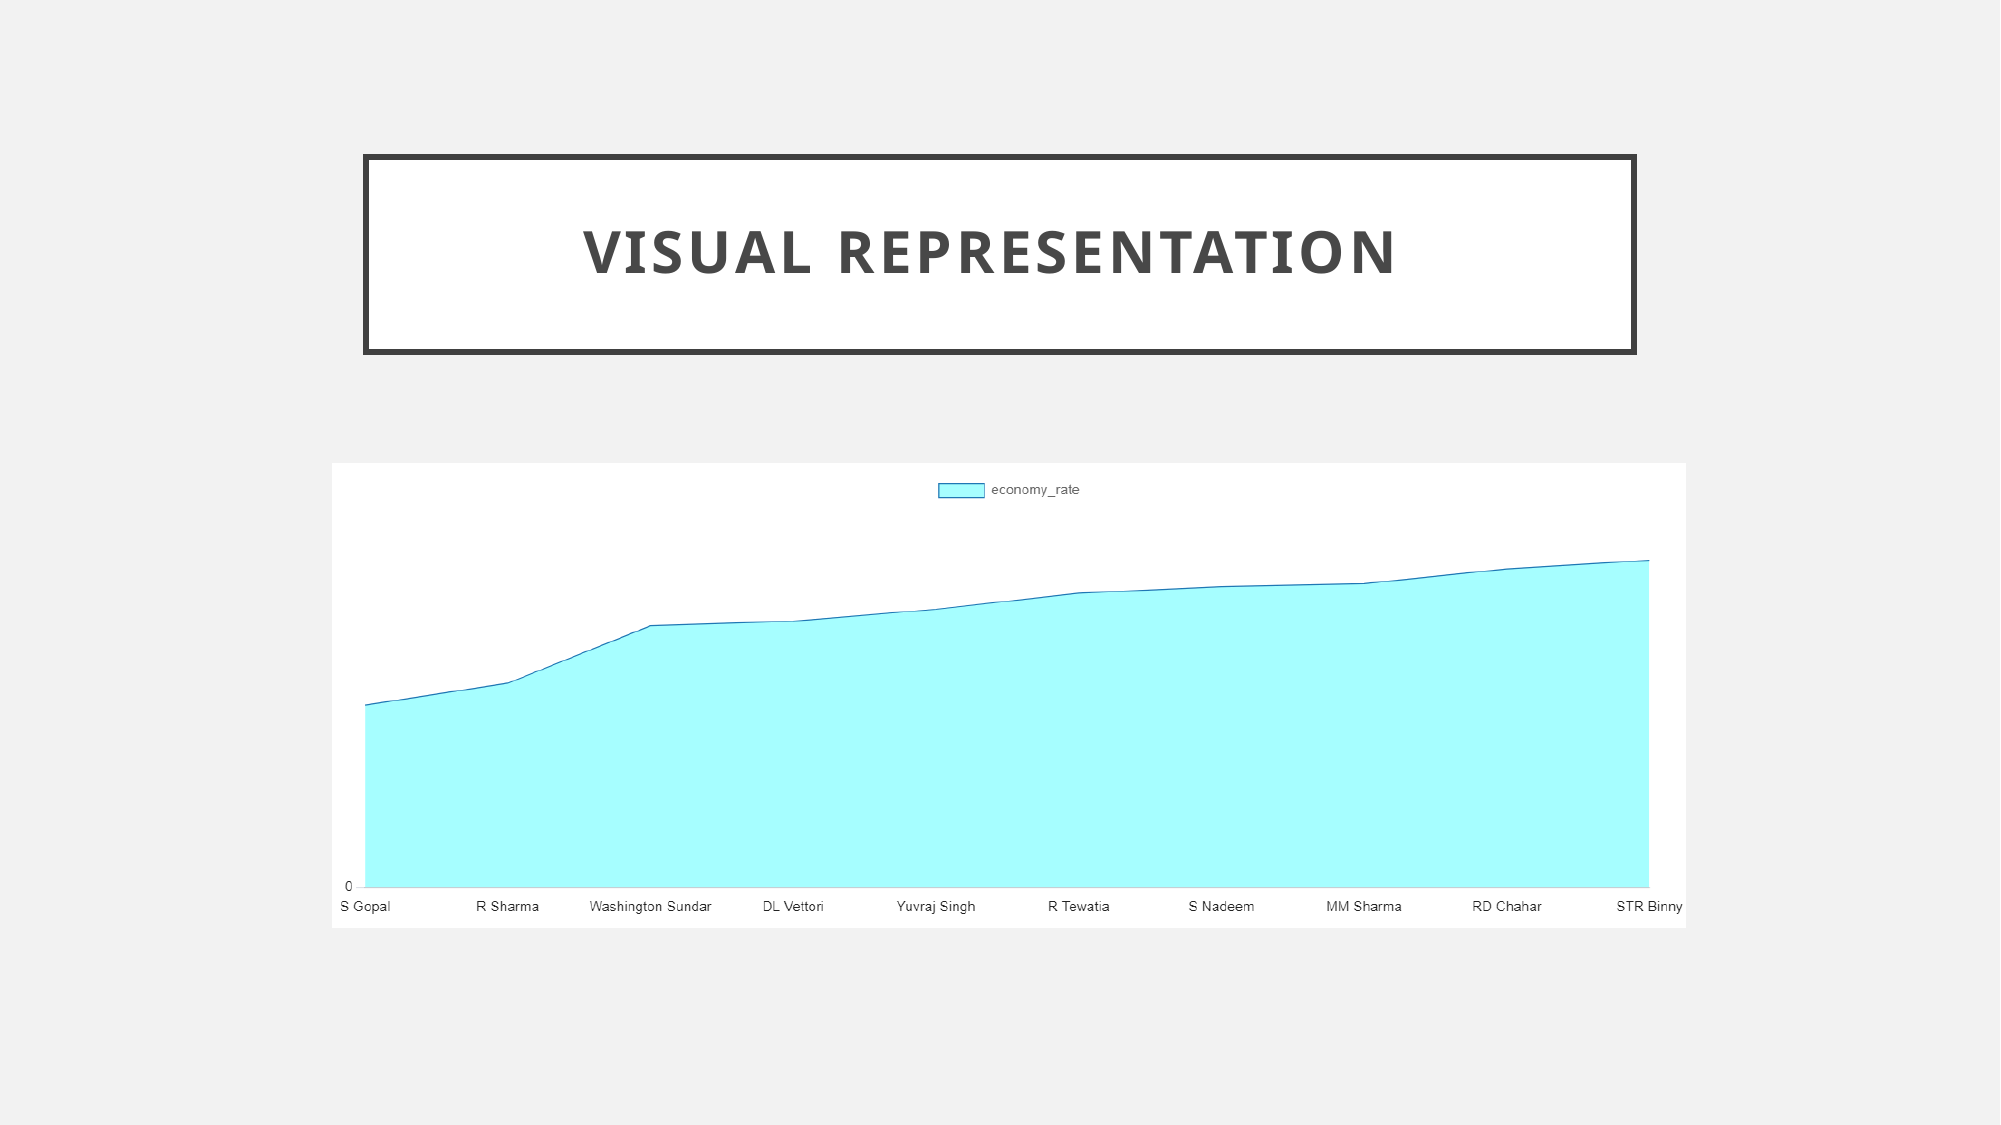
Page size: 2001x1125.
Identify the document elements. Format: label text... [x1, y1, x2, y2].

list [332, 463, 1686, 928]
title visual representation [363, 154, 1637, 355]
